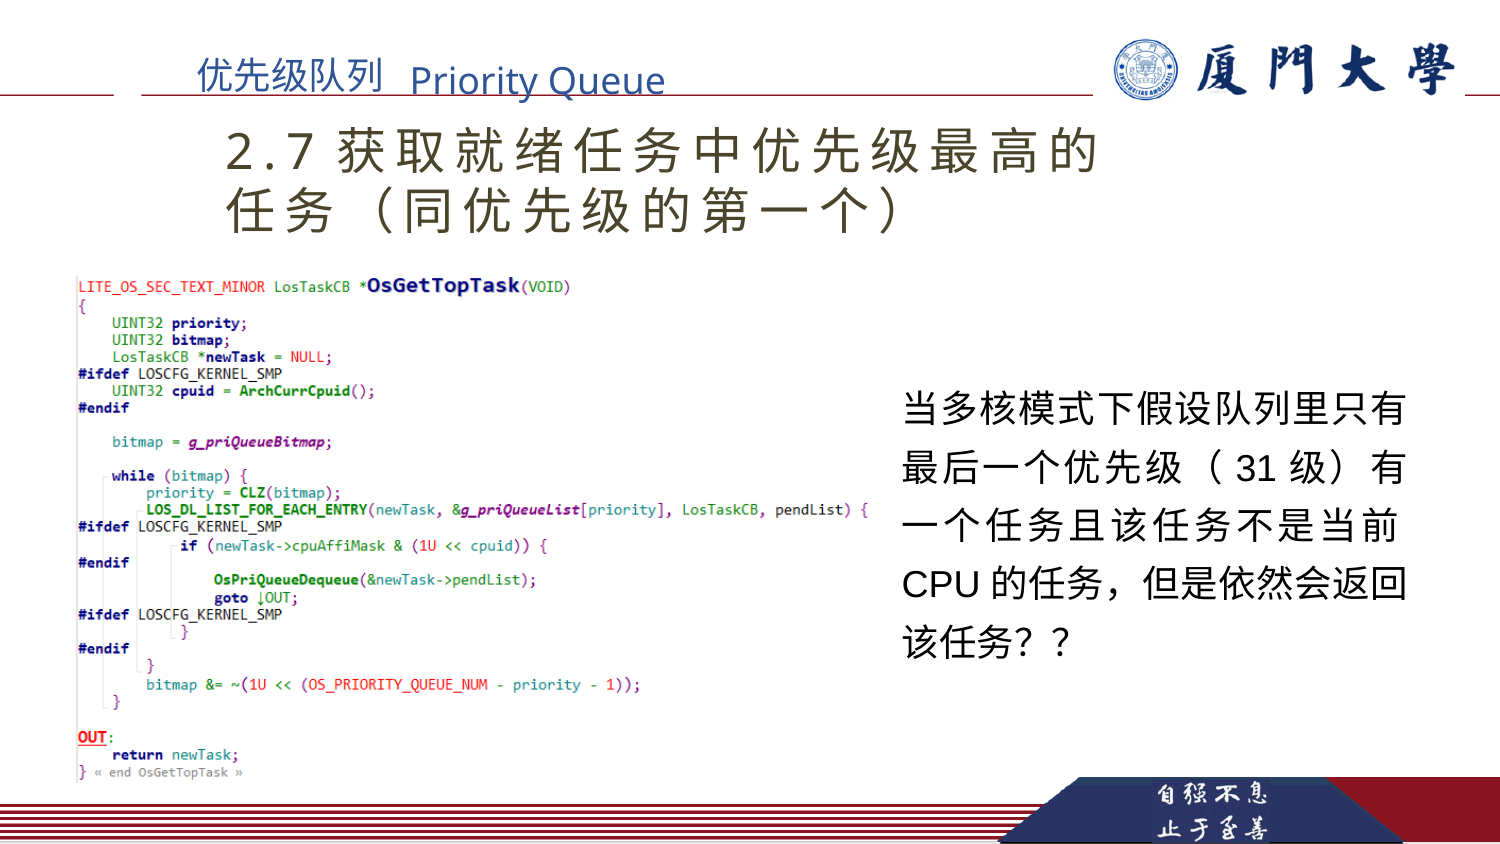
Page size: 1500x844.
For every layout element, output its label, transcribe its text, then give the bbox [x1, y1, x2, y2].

text_box 2 [96, 31, 160, 117]
text_box 优先级队列 [184, 46, 395, 103]
picture [0, 0, 1500, 844]
text_box 2.7获取就绪任务中优先级最⾼的任务（同优先级的第⼀个） [214, 114, 1139, 246]
text_box 当多核模式下假设队列里只有最后一个优先级（31级）有一个任务且该任务不是当前CPU的任务，但是依然会返回该任务？？ [890, 365, 1419, 670]
text_box Priority Queue [398, 51, 678, 108]
